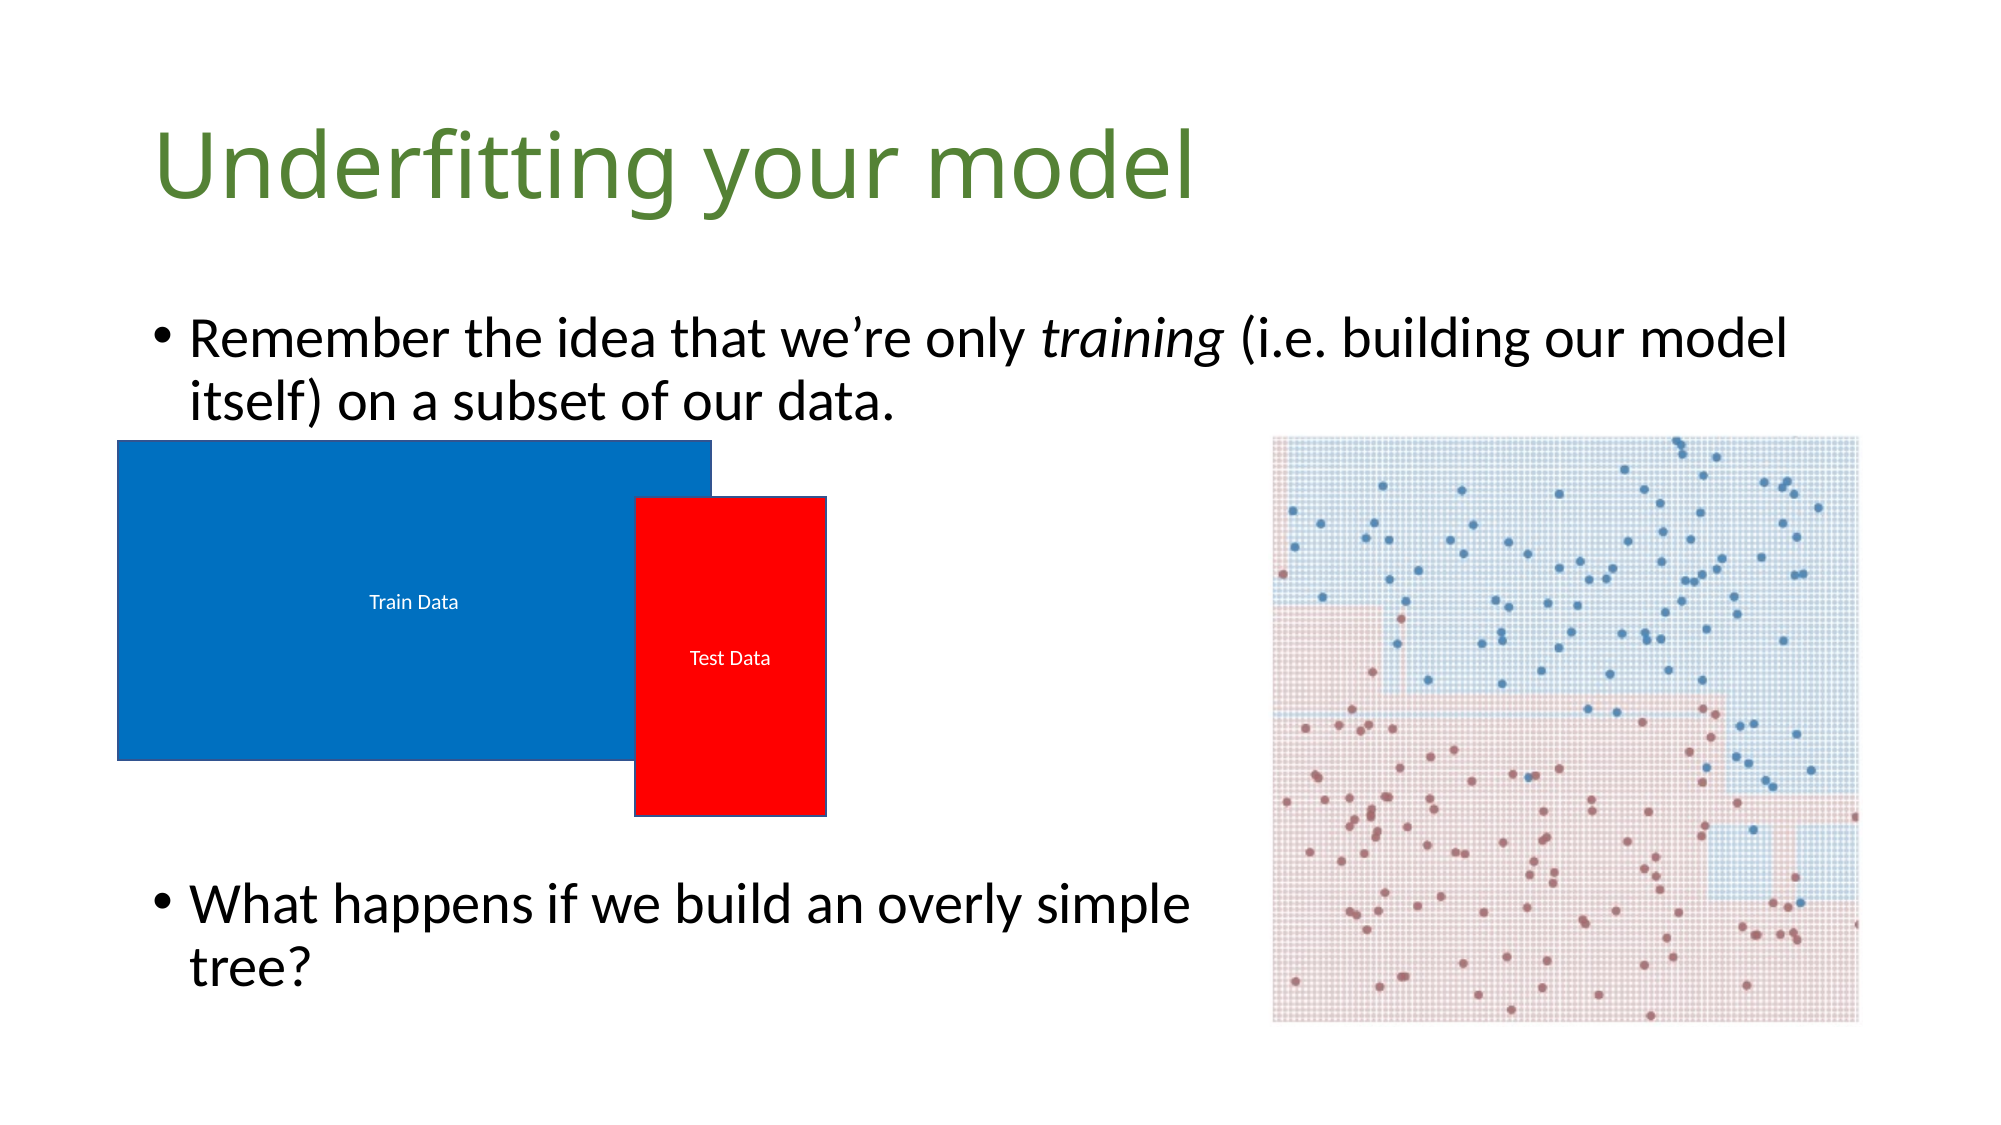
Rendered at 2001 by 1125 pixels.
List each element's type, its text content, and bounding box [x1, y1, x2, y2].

list Remember the idea that we’re only training (i.e. building our model itself) on a subset of our data. What happens if we build an overly simple tree? [137, 299, 1863, 1125]
text_box Test Data [634, 496, 827, 817]
title Underfitting your model [137, 59, 1863, 278]
text_box Train Data [117, 440, 712, 761]
picture [1268, 431, 1863, 1028]
